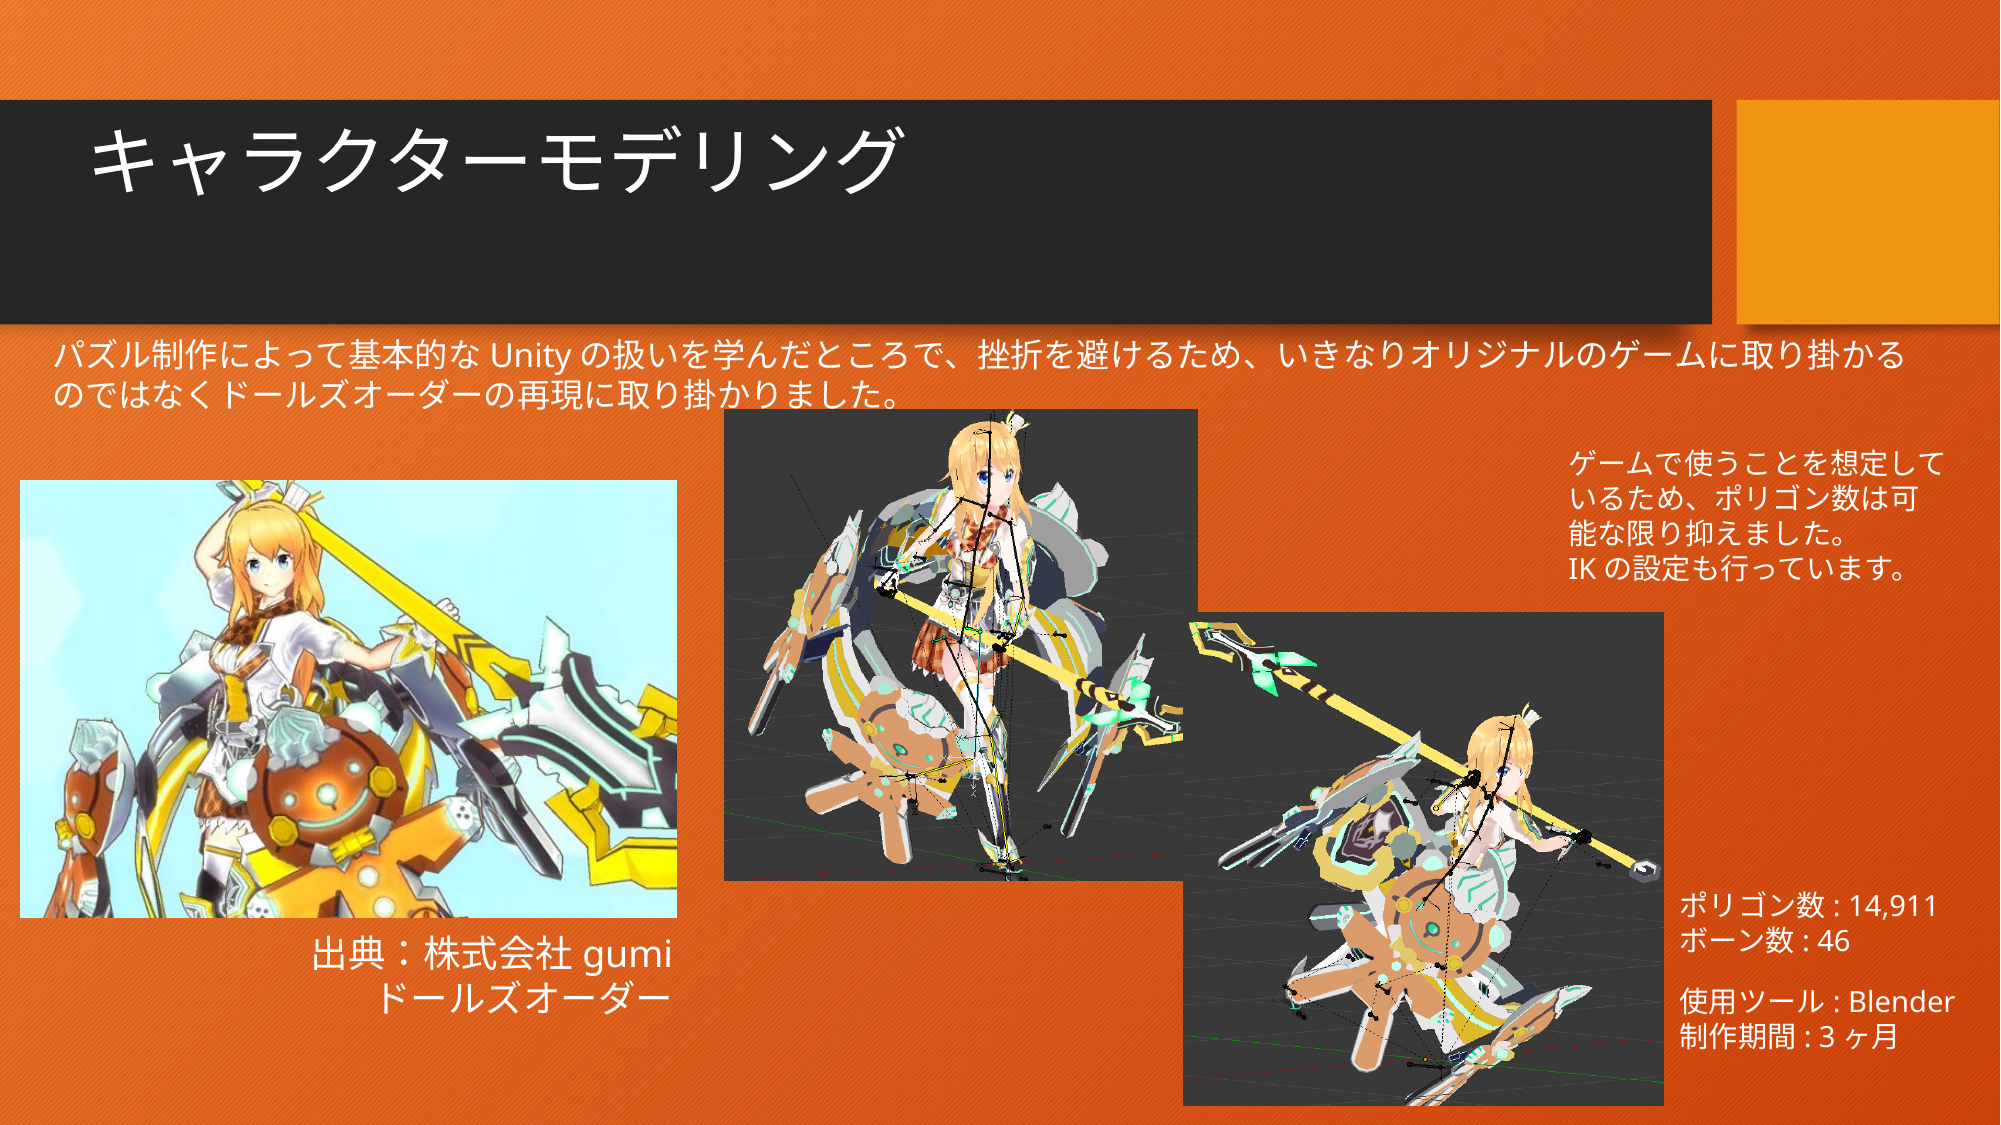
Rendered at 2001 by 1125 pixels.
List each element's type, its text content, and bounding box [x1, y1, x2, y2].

picture [20, 480, 677, 919]
picture [1736, 325, 2000, 347]
title キャラクターモデリング [70, 76, 1648, 254]
text_box ポリゴン数: 14,911 ボーン数: 46 [1664, 880, 2000, 965]
text_box 出典：株式会社gumi ドールズオーダー [141, 922, 688, 1028]
picture [723, 409, 1664, 1106]
text_box パズル制作によって基本的なUnityの扱いを学んだところで、挫折を避けるため、いきなりオリジナルのゲームに取り掛かるのではなくドールズオーダーの再現に取り掛かりました。 [37, 326, 1931, 422]
text_box ゲームで使うことを想定しているため、ポリゴン数は可能な限り抑えました。 IKの設定も行っています。 [1553, 438, 1963, 593]
picture [0, 325, 1713, 376]
text_box 使用ツール: Blender 制作期間: 3ヶ月 [1664, 975, 2000, 1061]
